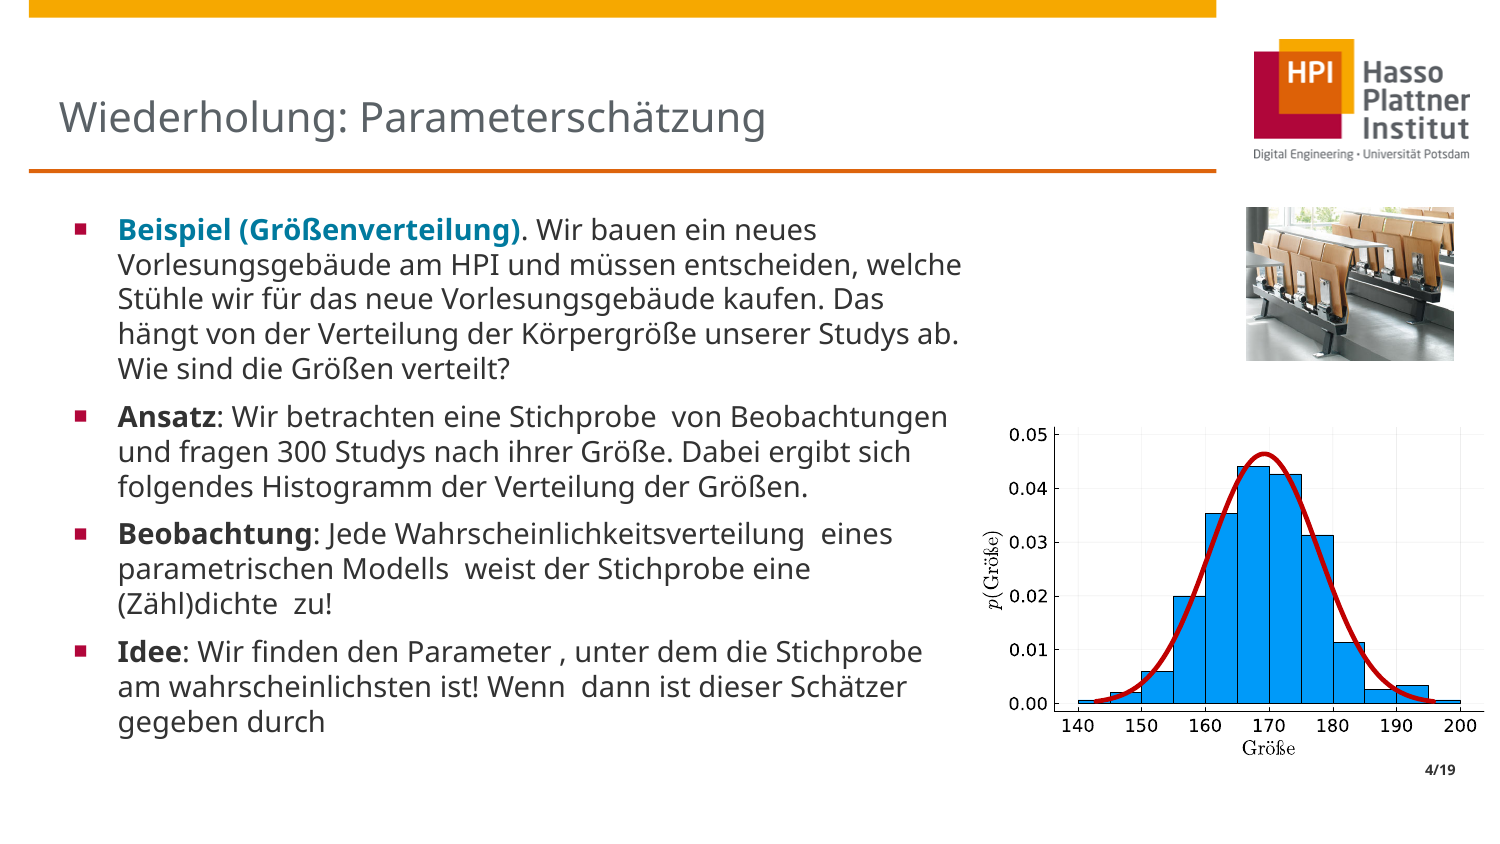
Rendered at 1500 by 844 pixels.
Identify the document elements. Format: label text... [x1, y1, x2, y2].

title Wiederholung: Parameterschätzung [58, 17, 1187, 170]
picture [1254, 39, 1470, 161]
picture [1245, 207, 1455, 361]
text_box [1077, 466, 1461, 704]
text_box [980, 416, 1495, 760]
